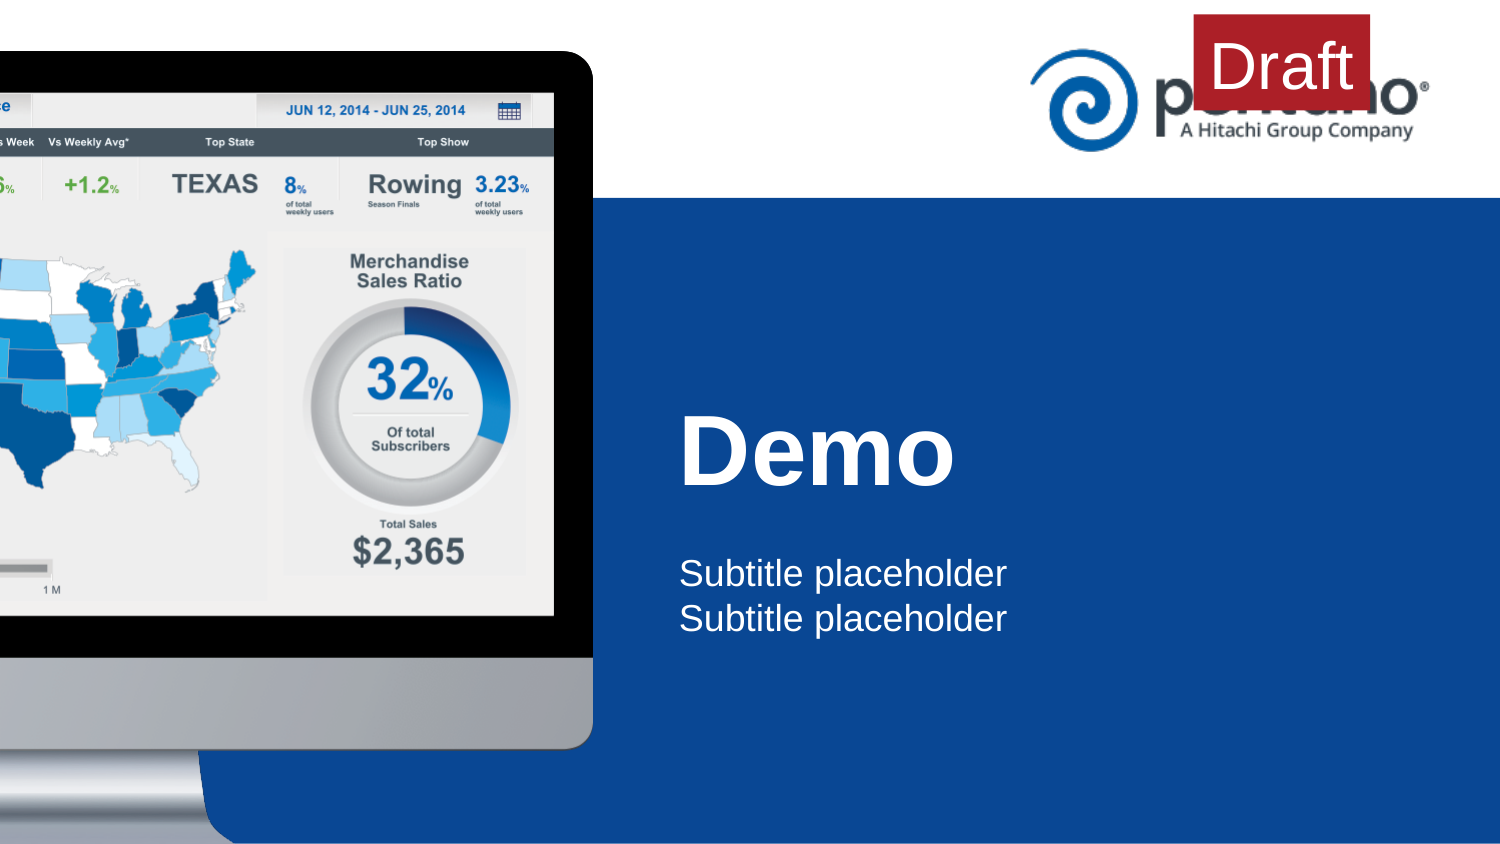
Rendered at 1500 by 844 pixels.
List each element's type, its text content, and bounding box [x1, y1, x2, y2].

picture [0, 51, 594, 844]
text_box Draft [1192, 12, 1372, 113]
title Demo [663, 266, 1424, 506]
subtitle Subtitle placeholder Subtitle placeholder [663, 541, 1424, 648]
